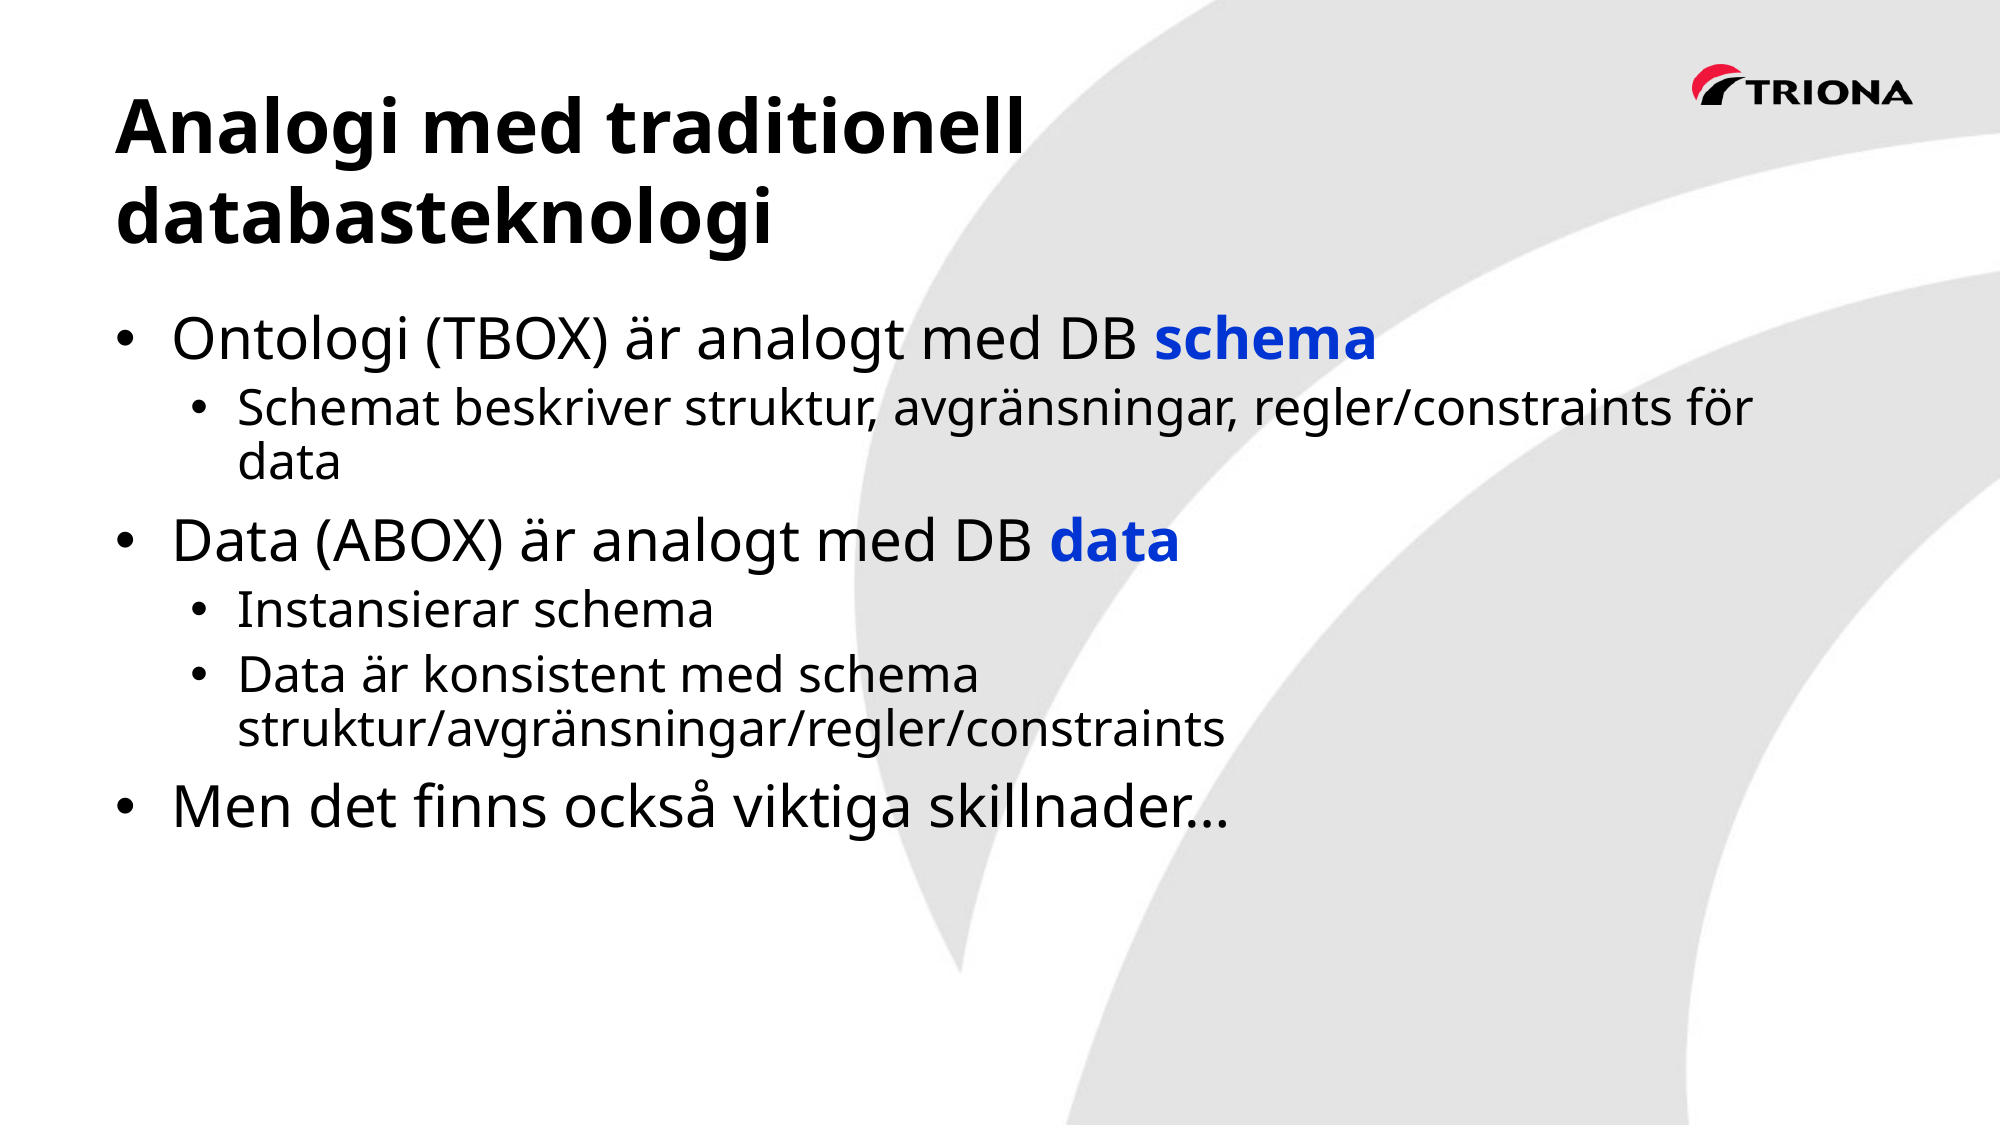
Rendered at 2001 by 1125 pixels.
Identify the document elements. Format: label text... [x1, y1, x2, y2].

title Analogi med traditionell databasteknologi [100, 59, 1693, 278]
list Ontologi (TBOX) är analogt med DB schema Schemat beskriver struktur, avgränsningar, regler/constraints för data Data (ABOX) är analogt med DB data Instansierar schema Data är konsistent med schema struktur/avgränsningar/regler/constraints Men det finns också viktiga skillnader… [100, 301, 1826, 1050]
picture [0, 0, 2000, 1125]
